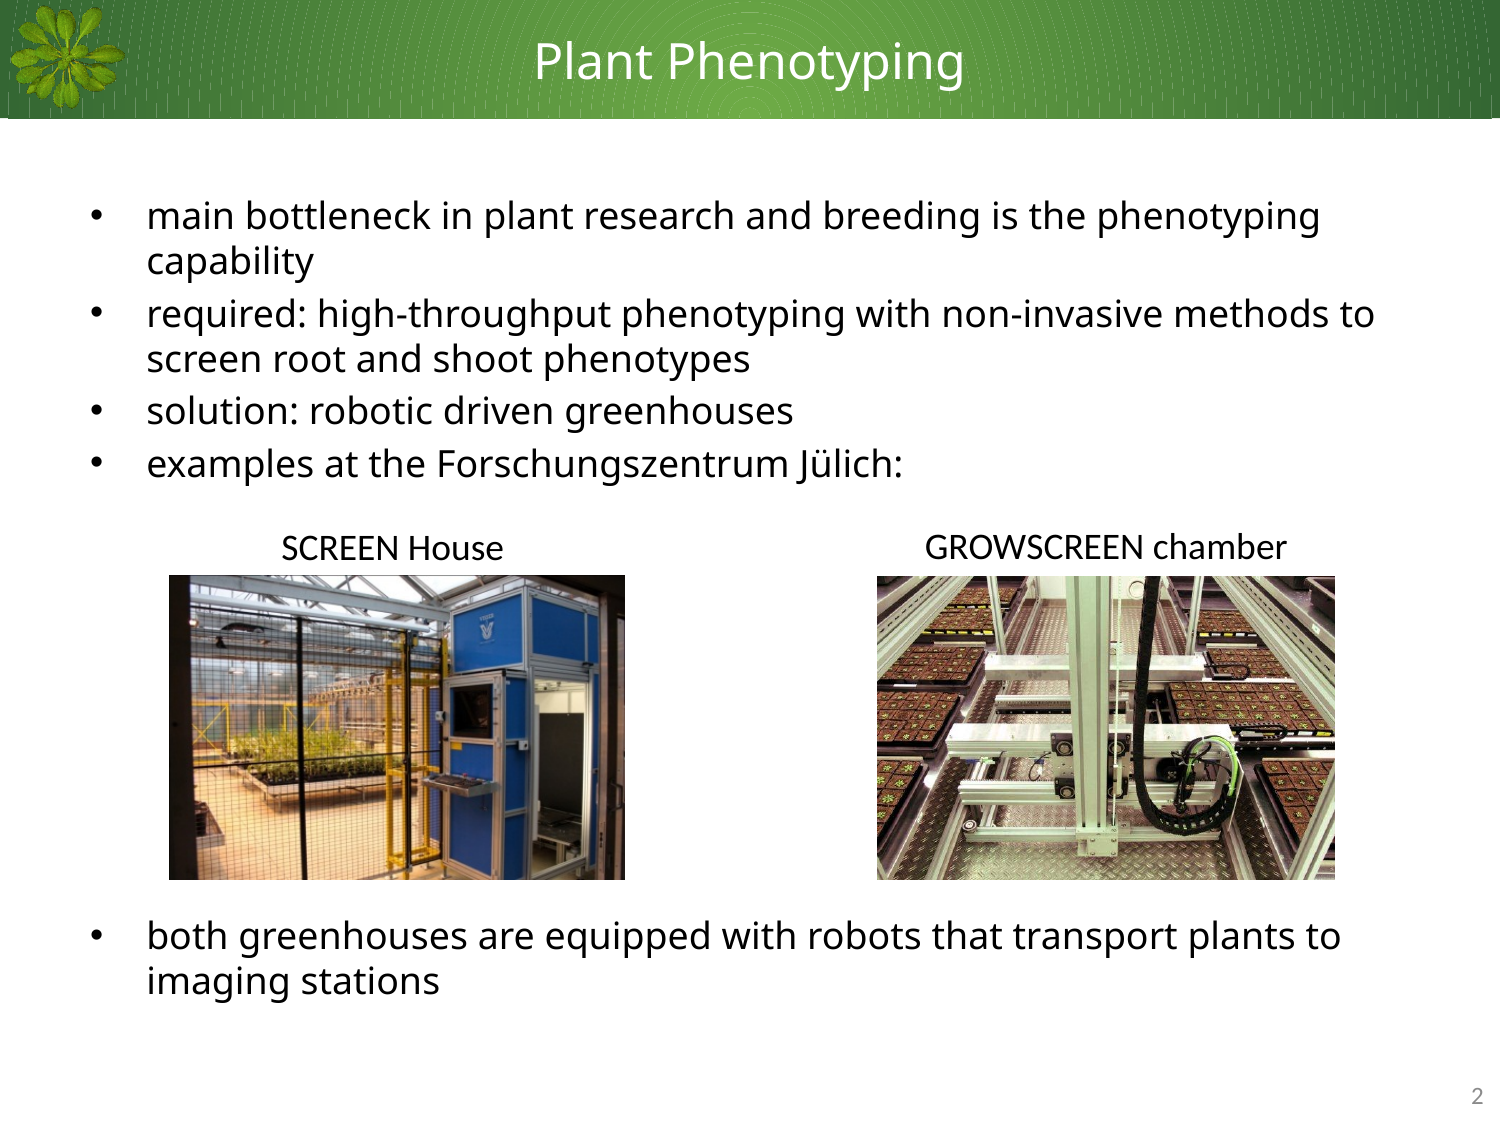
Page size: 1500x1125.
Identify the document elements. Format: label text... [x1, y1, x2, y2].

slide_number 2 [1407, 1065, 1499, 1125]
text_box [877, 514, 1336, 881]
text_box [169, 514, 625, 880]
list main bottleneck in plant research and breeding is the phenotyping capability required: high-throughput phenotyping with non-invasive methods to screen root and shoot phenotypes solution: robotic driven greenhouses examples at the Forschungszentrum Jülich: both greenhouses are equipped with robots that transport plants to imaging stations [75, 184, 1425, 1071]
title Plant Phenotyping [0, 0, 1500, 119]
